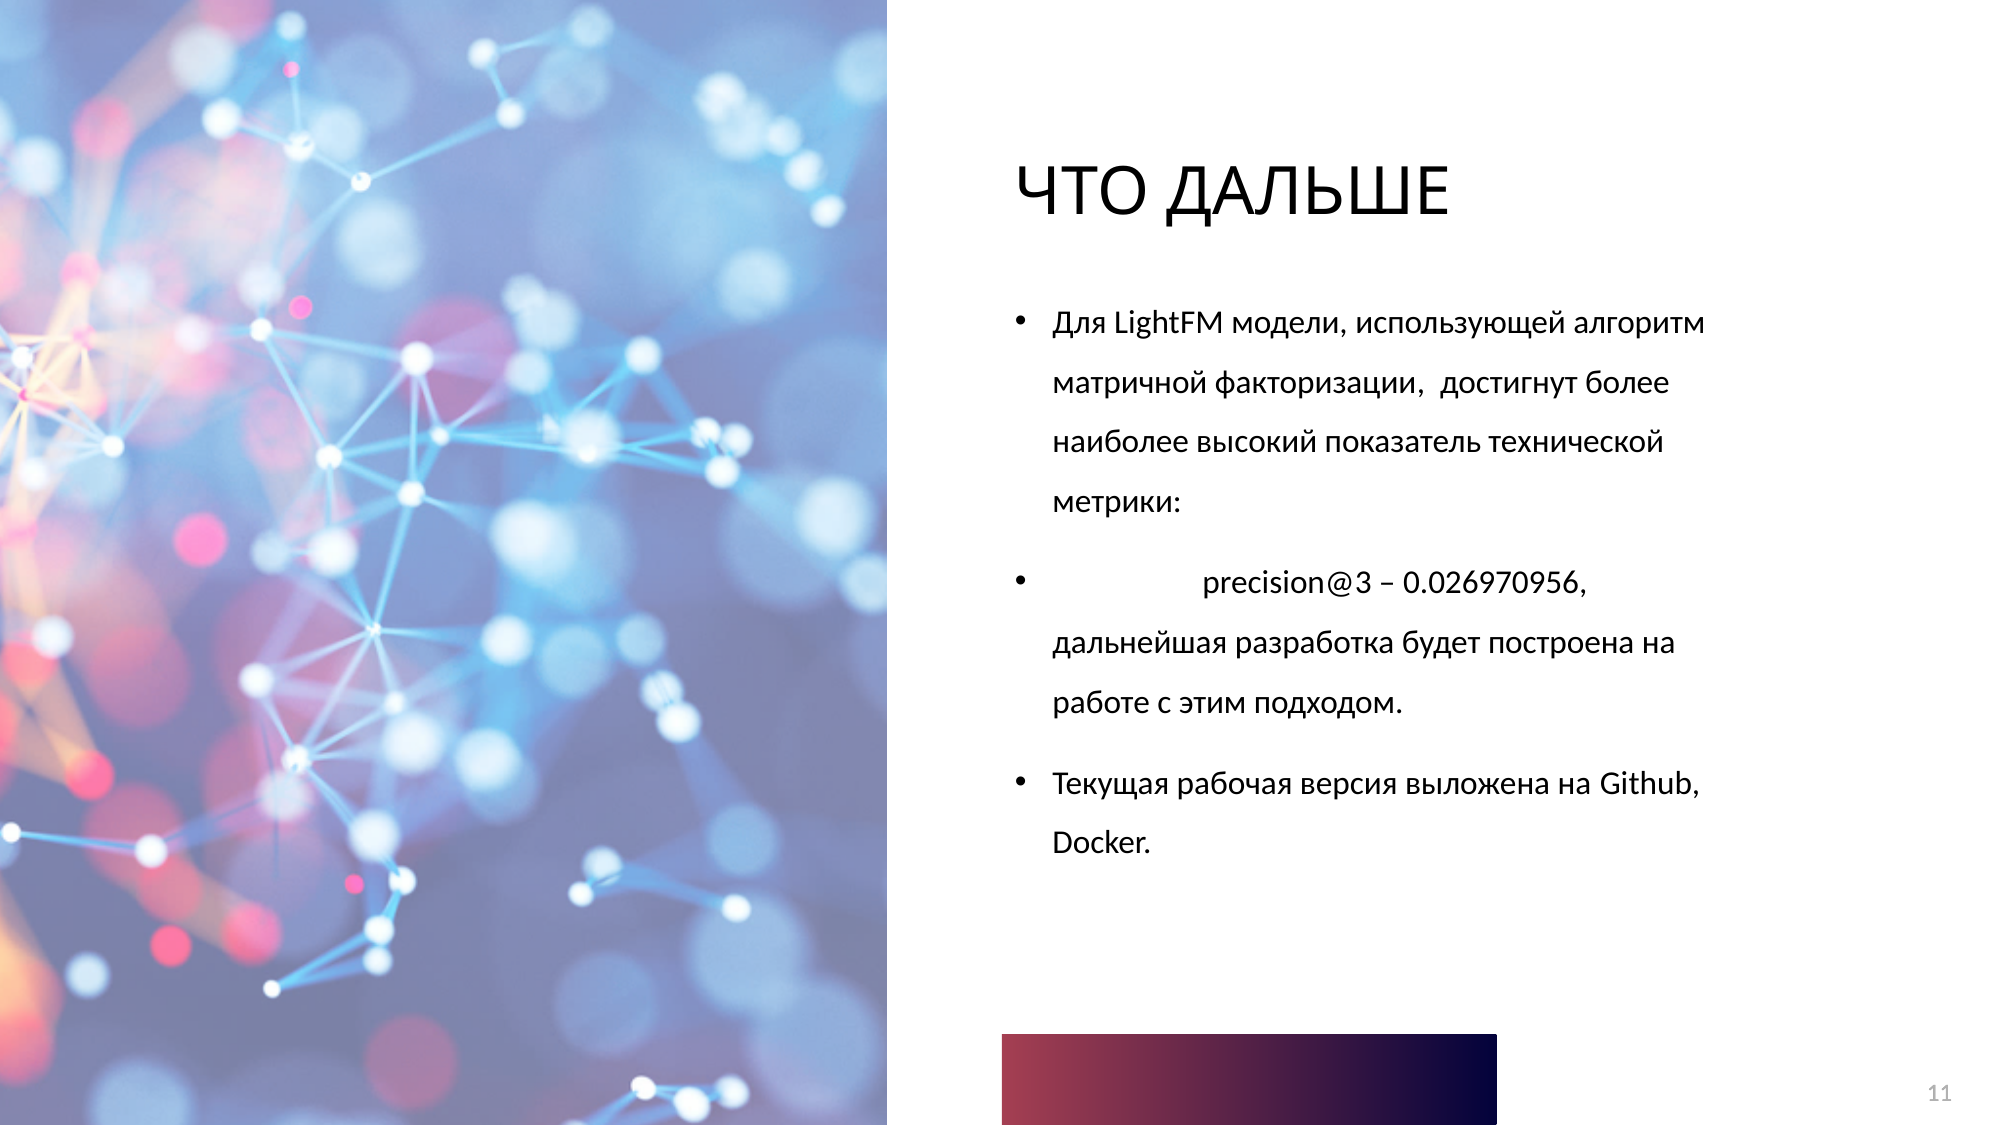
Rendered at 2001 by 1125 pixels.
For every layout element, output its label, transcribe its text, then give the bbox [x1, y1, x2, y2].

slide_number 11 [1894, 1061, 1968, 1121]
picture [0, 0, 889, 1125]
list Для LightFM модели, использующей алгоритм матричной факторизации, достигнут более наиболее высокий показатель технической метрики: precision@3 – 0.026970956, дальнейшая разработка будет построена на работе с этим подходом. Текущая рабочая версия выложена на Github, Docker. [999, 272, 1763, 637]
title ЧТО дальше [999, 100, 1968, 246]
